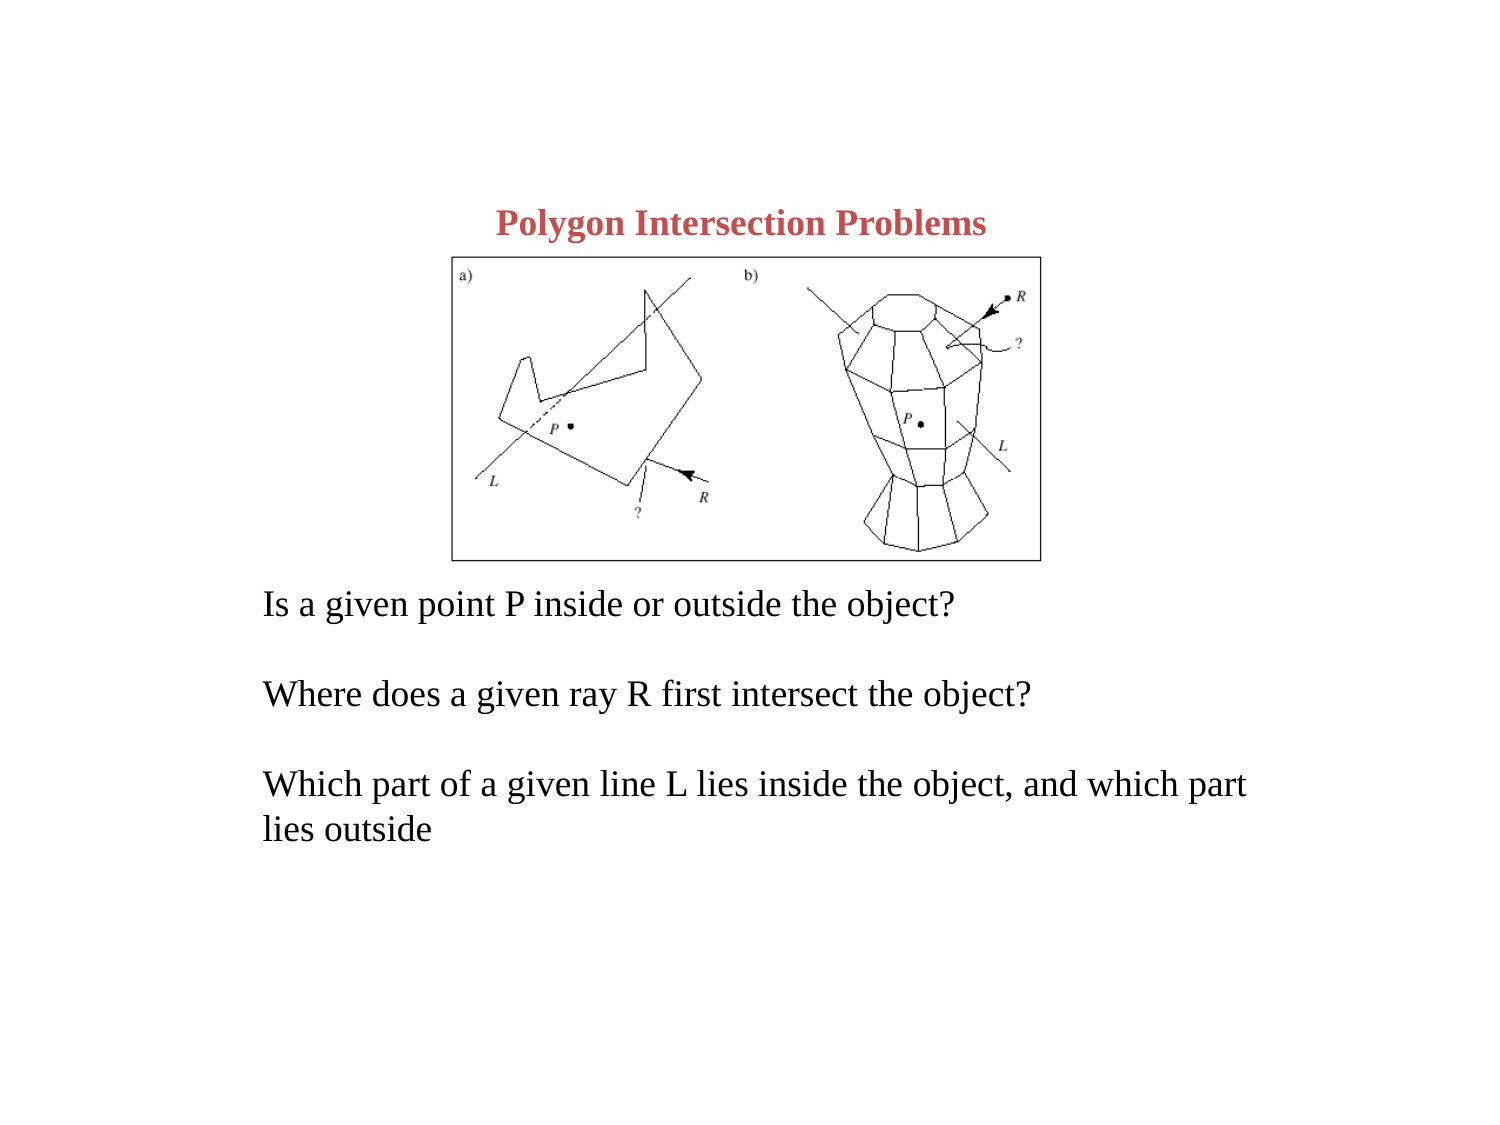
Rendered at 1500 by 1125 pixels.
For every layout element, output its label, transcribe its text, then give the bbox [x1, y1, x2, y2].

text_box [448, 252, 1046, 566]
text_box Polygon Intersection Problems [480, 190, 1003, 250]
text_box Is a given point P inside or outside the object? Where does a given ray R first intersect the object? Which part of a given line L lies inside the object, and which part lies outside [247, 571, 1273, 856]
